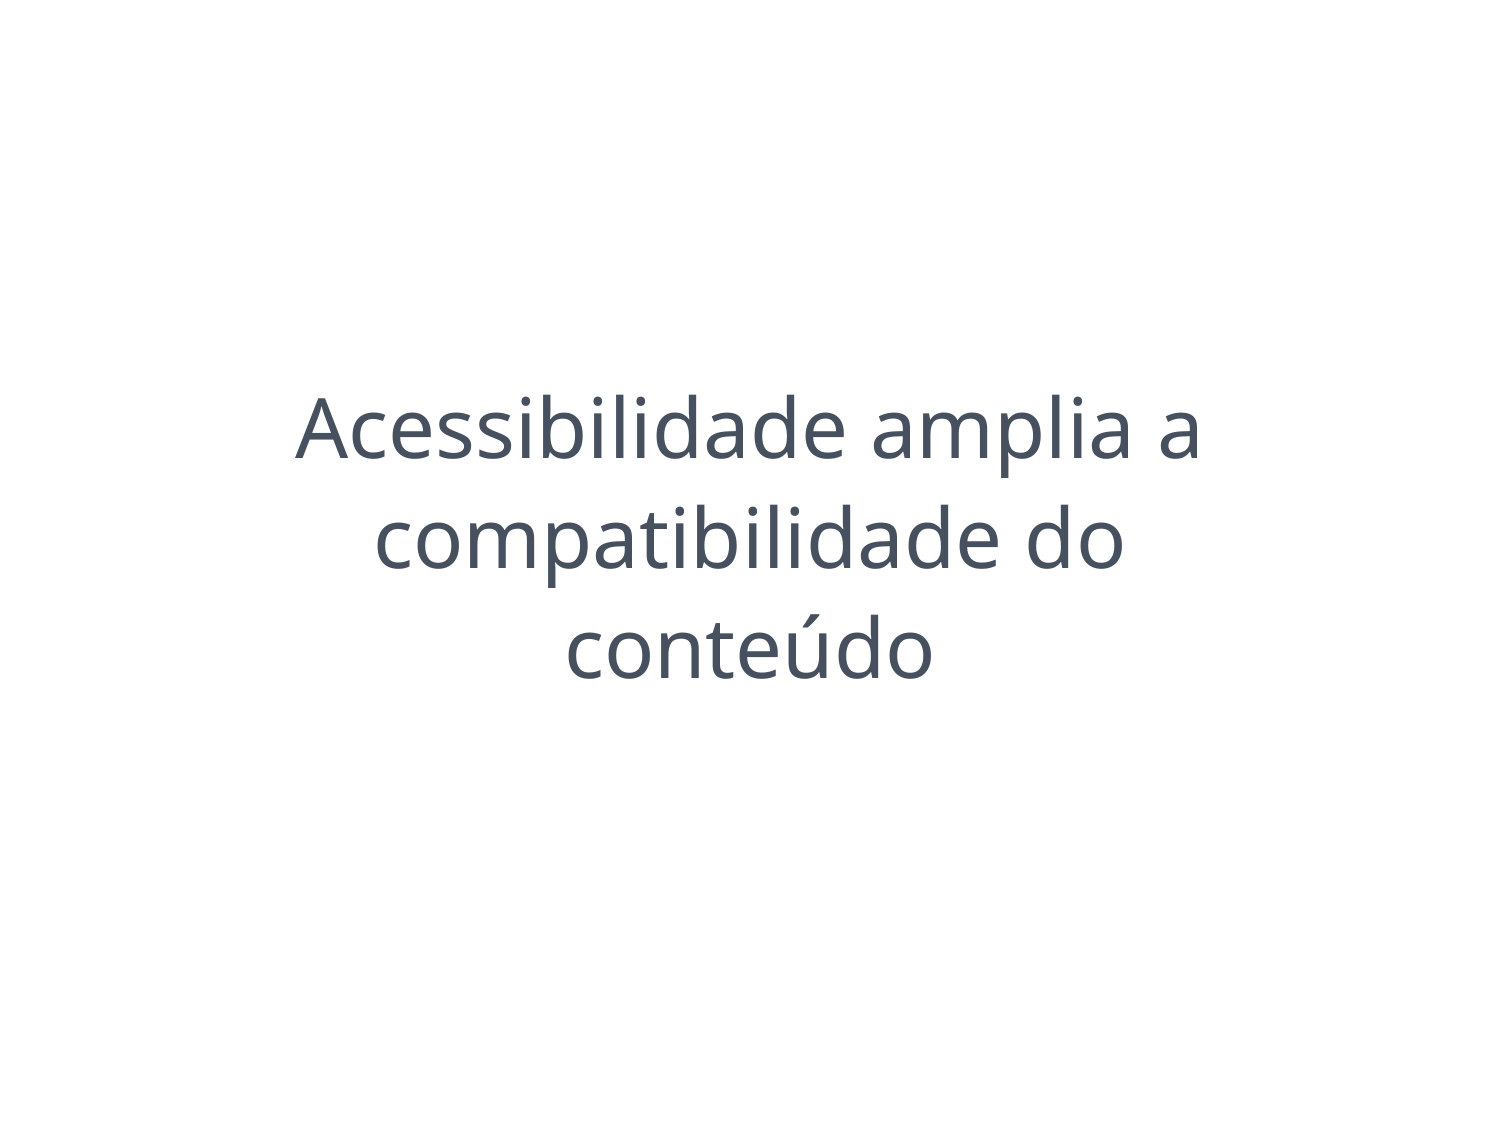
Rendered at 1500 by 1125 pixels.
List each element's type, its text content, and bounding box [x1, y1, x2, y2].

text_box Acessibilidade amplia a compatibilidade do conteúdo [181, 413, 1319, 647]
